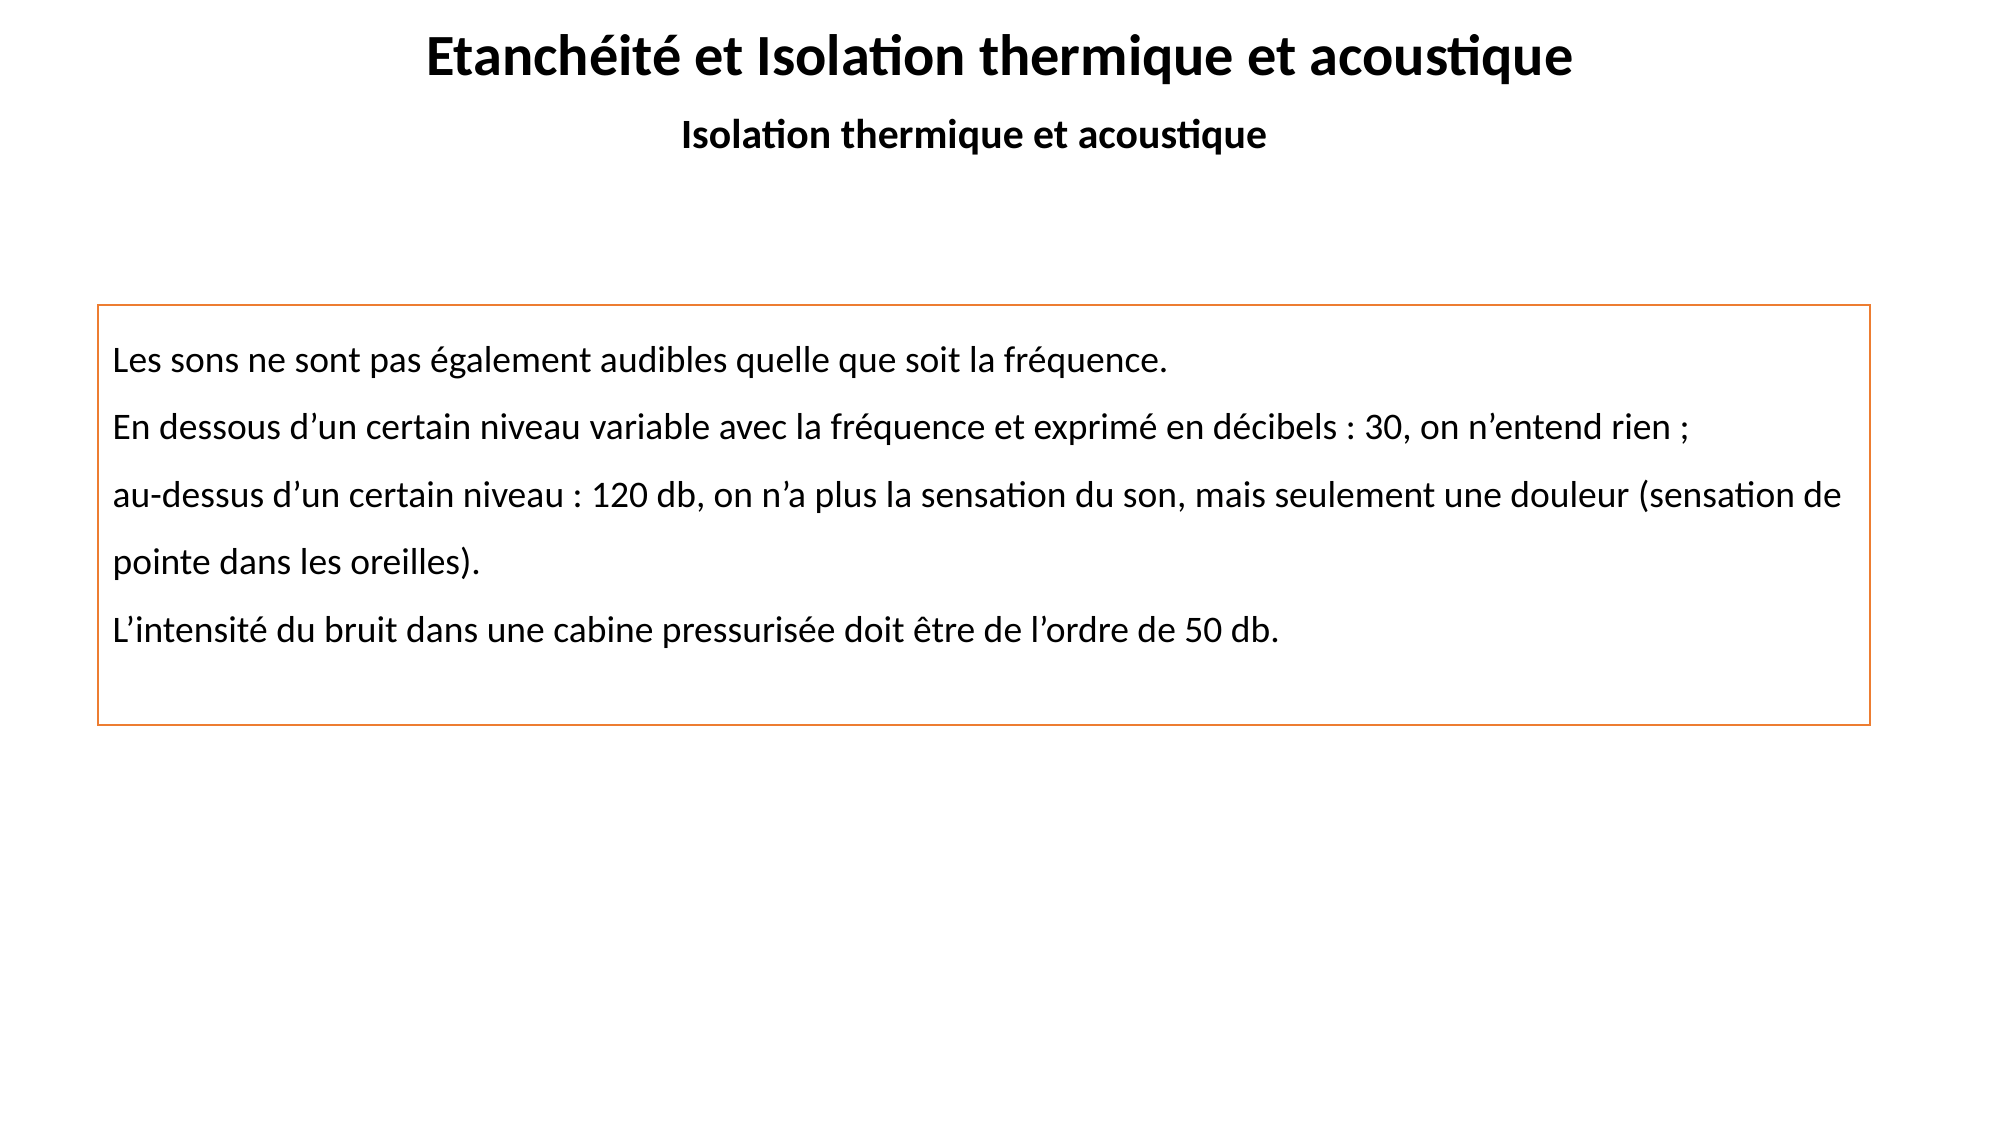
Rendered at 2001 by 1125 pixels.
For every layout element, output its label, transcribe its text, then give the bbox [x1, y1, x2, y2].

text_box Isolation thermique et acoustique [666, 99, 1283, 164]
text_box Les sons ne sont pas également audibles quelle que soit la fréquence. En dessous d’un certain niveau variable avec la fréquence et exprimé en décibels : 30, on n’entend rien ; au-dessus d’un certain niveau : 120 db, on n’a plus la sensation du son, mais seulement une douleur (sensation de pointe dans les oreilles). L’intensité du bruit dans une cabine pressurisée doit être de l’ordre de 50 db. [97, 304, 1871, 726]
text_box Etanchéité et Isolation thermique et acoustique [394, 9, 1606, 95]
